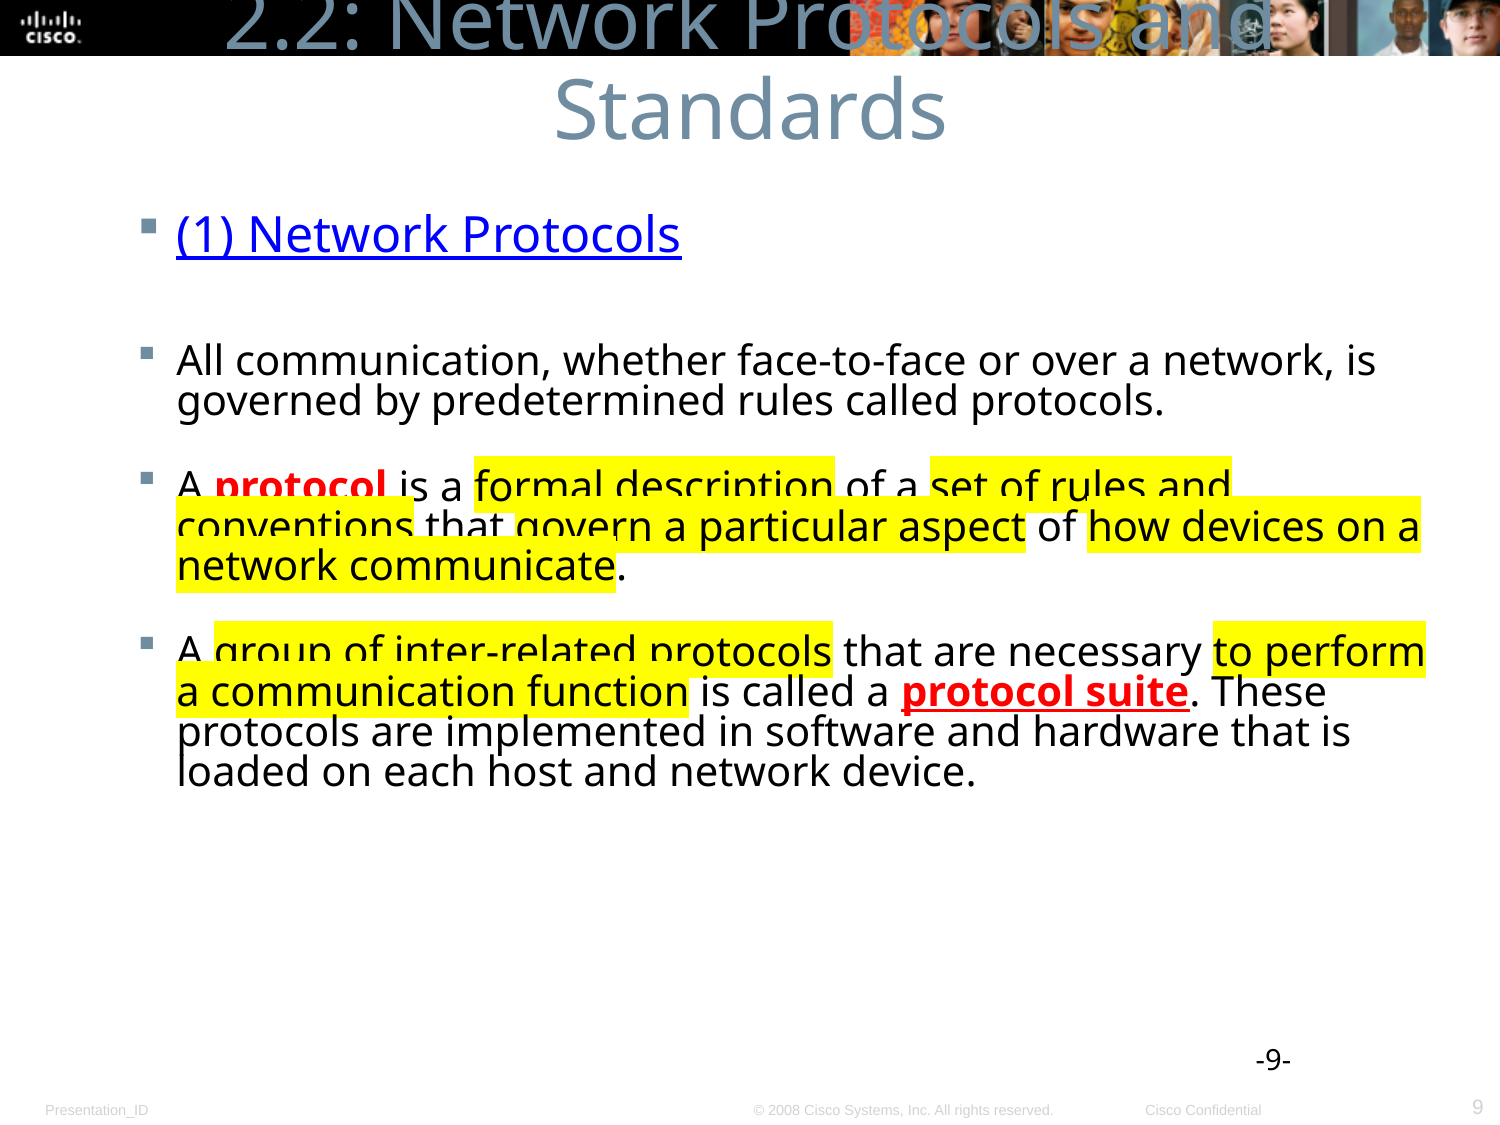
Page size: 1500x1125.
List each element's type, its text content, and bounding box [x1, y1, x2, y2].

picture [0, 0, 1500, 56]
slide_number -9- [1117, 1034, 1430, 1125]
list (1) Network Protocols All communication, whether face-to-face or over a network, is governed by predetermined rules called protocols. A protocol is a formal description of a set of rules and conventions that govern a particular aspect of how devices on a network communicate. A group of inter-related protocols that are necessary to perform a communication function is called a protocol suite. These protocols are implemented in software and hardware that is loaded on each host and network device. [123, 207, 1459, 997]
text_box 2.2: Network Protocols and Standards [31, 64, 1471, 164]
